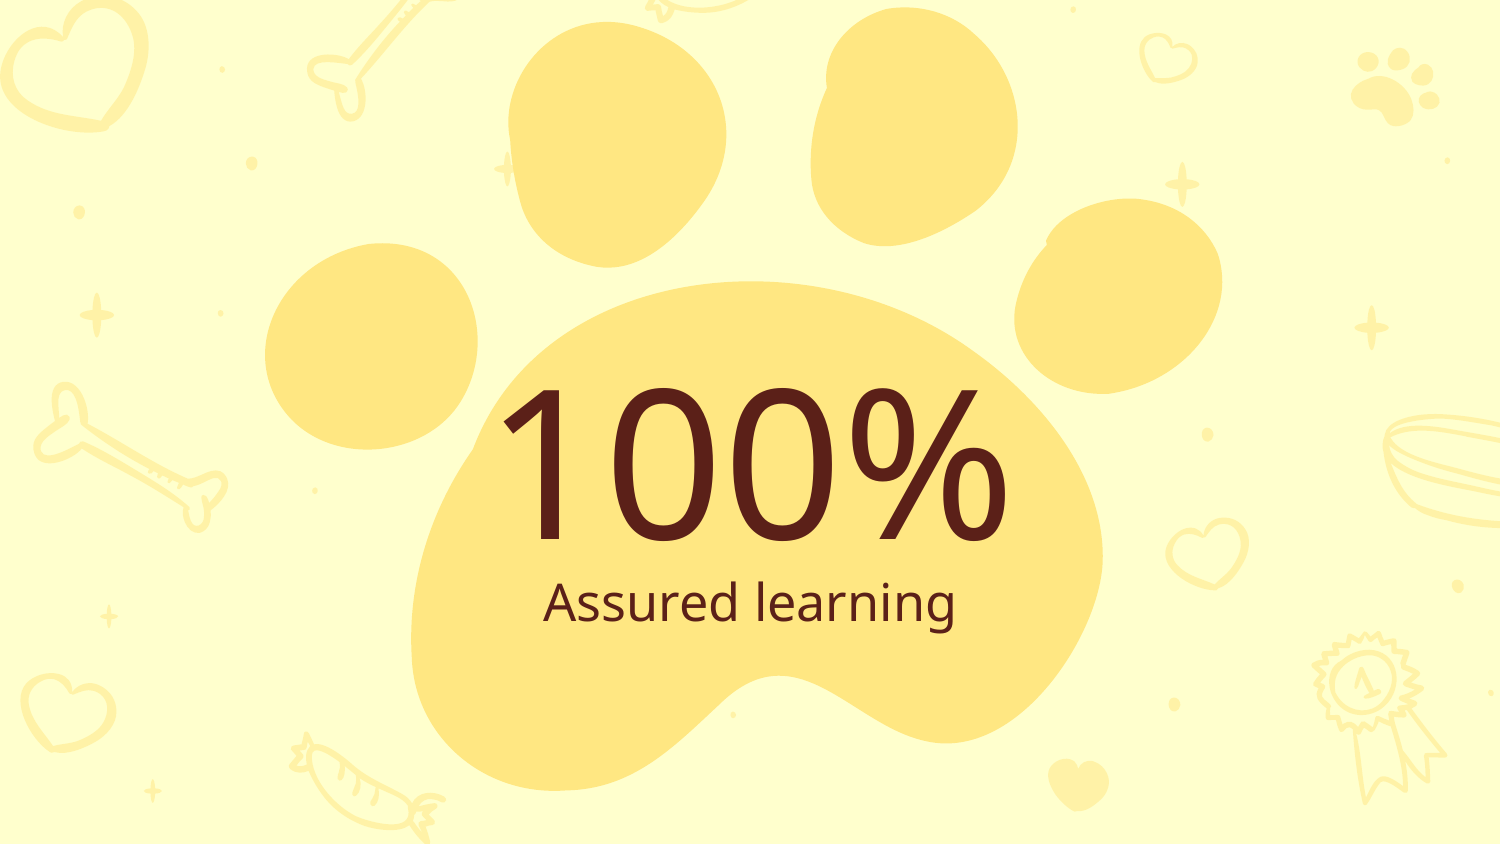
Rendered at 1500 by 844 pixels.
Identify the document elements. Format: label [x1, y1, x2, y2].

text_box [247, 2, 1244, 774]
